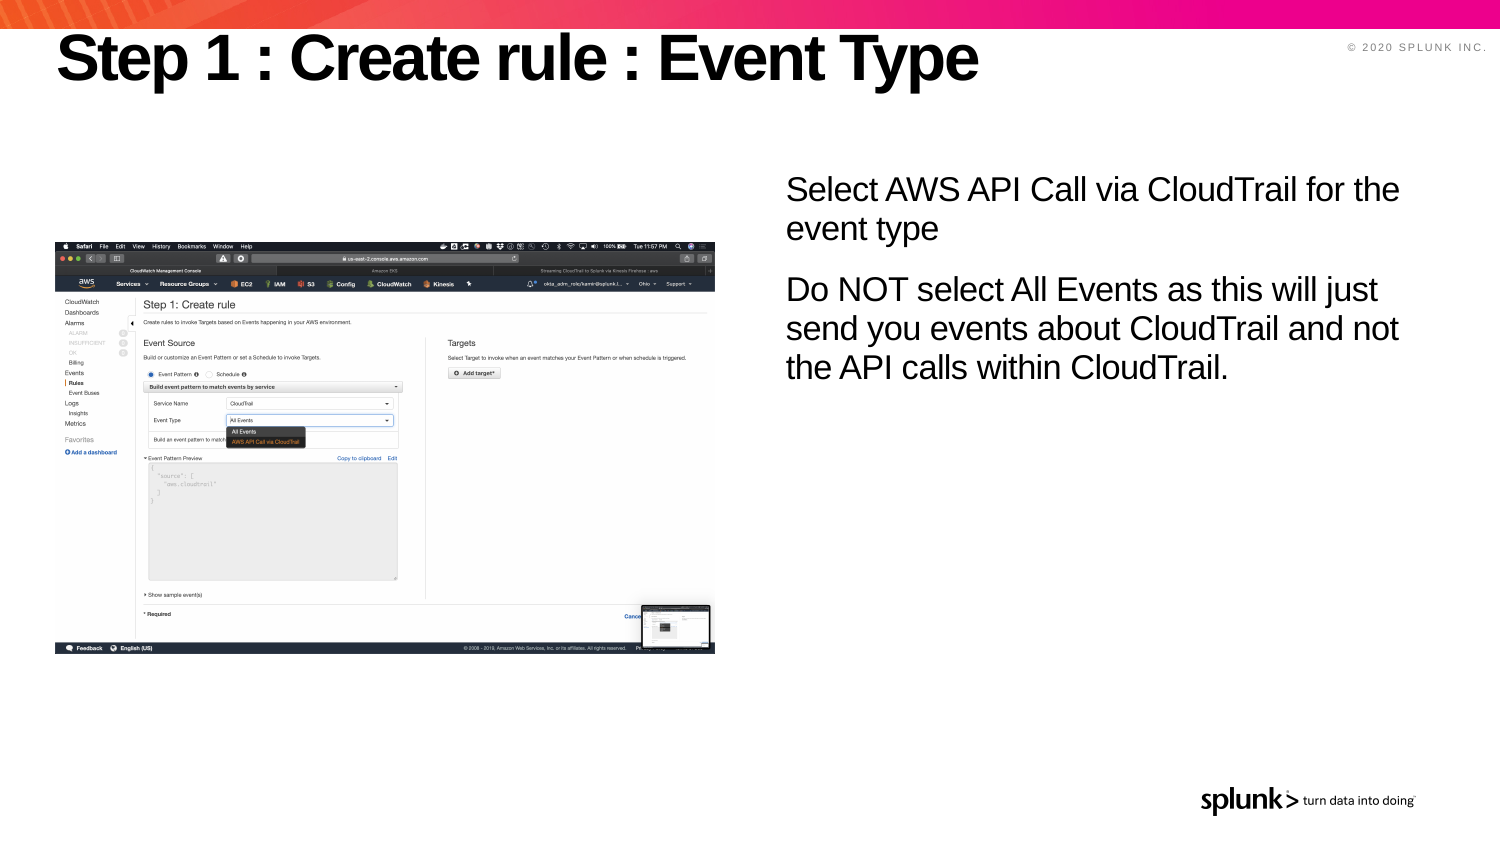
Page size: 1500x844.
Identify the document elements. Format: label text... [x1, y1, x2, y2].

picture [0, 0, 1500, 29]
title Step 1 : Create rule : Event Type [56, 38, 1444, 93]
list Select AWS API Call via CloudTrail for the event type Do NOT select All Events as this will just send you events about CloudTrail and not the API calls within CloudTrail. [785, 169, 1444, 727]
picture [1201, 787, 1416, 816]
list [55, 242, 715, 654]
